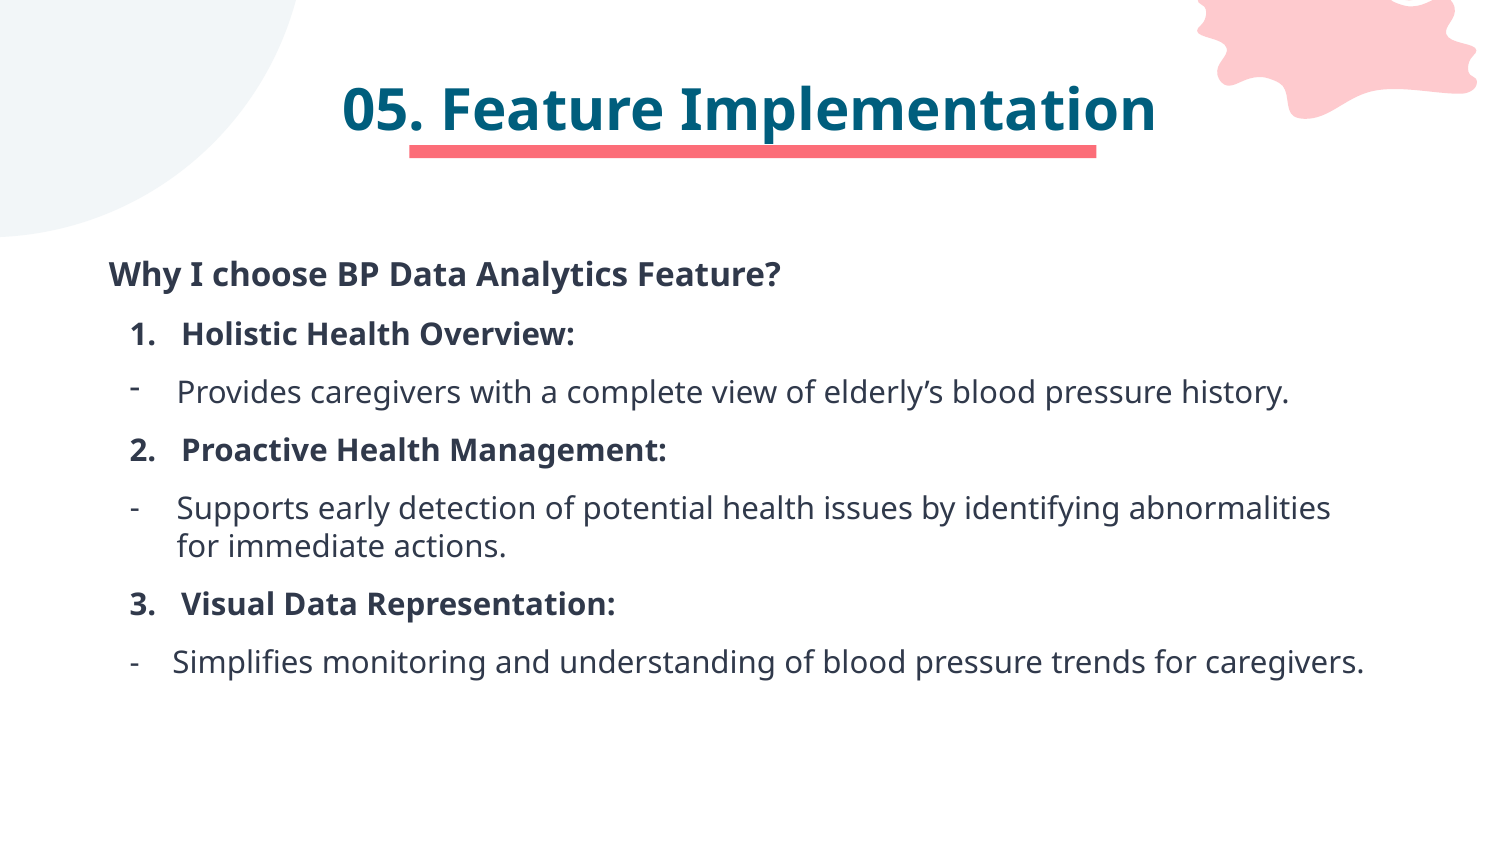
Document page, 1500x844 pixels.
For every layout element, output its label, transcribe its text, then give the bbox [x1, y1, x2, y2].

text_box Why I choose BP Data Analytics Feature? 1. Holistic Health Overview: Provides caregivers with a complete view of elderly’s blood pressure history. 2. Proactive Health Management: Supports early detection of potential health issues by identifying abnormalities for immediate actions. 3. Visual Data Representation: - Simplifies monitoring and understanding of blood pressure trends for caregivers. [93, 238, 1394, 752]
title 05. Feature Implementation [117, 56, 1383, 151]
